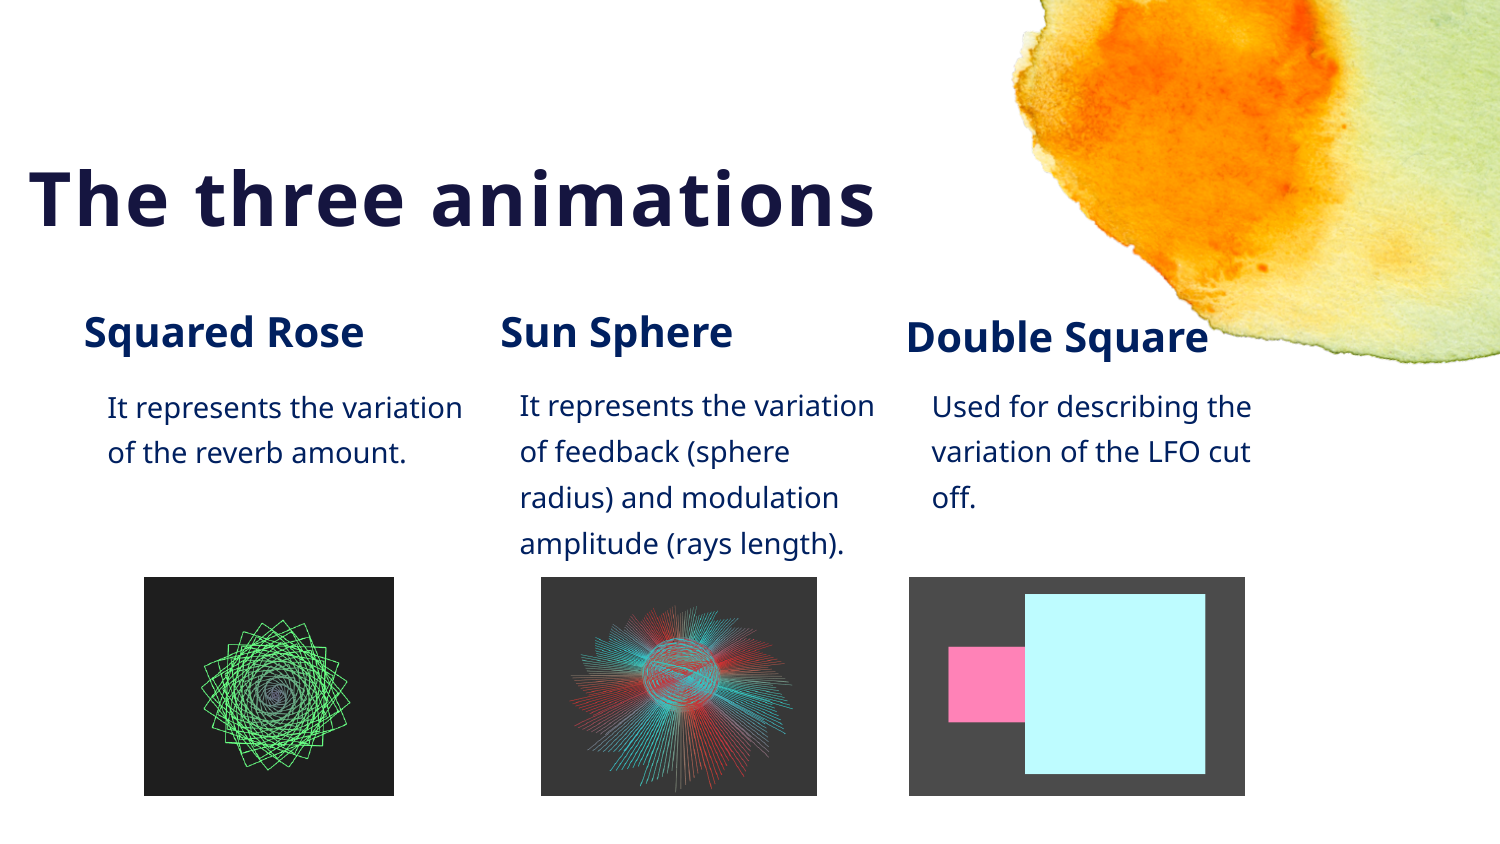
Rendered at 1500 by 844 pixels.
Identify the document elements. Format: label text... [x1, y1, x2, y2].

text_box Double Square [890, 303, 1017, 369]
text_box The three animations [13, 144, 892, 249]
picture [144, 577, 394, 796]
picture [541, 577, 817, 796]
picture [915, 0, 1500, 433]
text_box It represents the variation of feedback (sphere radius) and modulation amplitude (rays length). [504, 369, 904, 568]
text_box It represents the variation of the reverb amount. [92, 370, 492, 477]
picture [909, 577, 1245, 796]
text_box Sun Sphere [485, 298, 749, 364]
text_box Used for describing the variation of the LFO cut off. [916, 369, 1316, 522]
text_box Squared Rose [69, 298, 380, 364]
